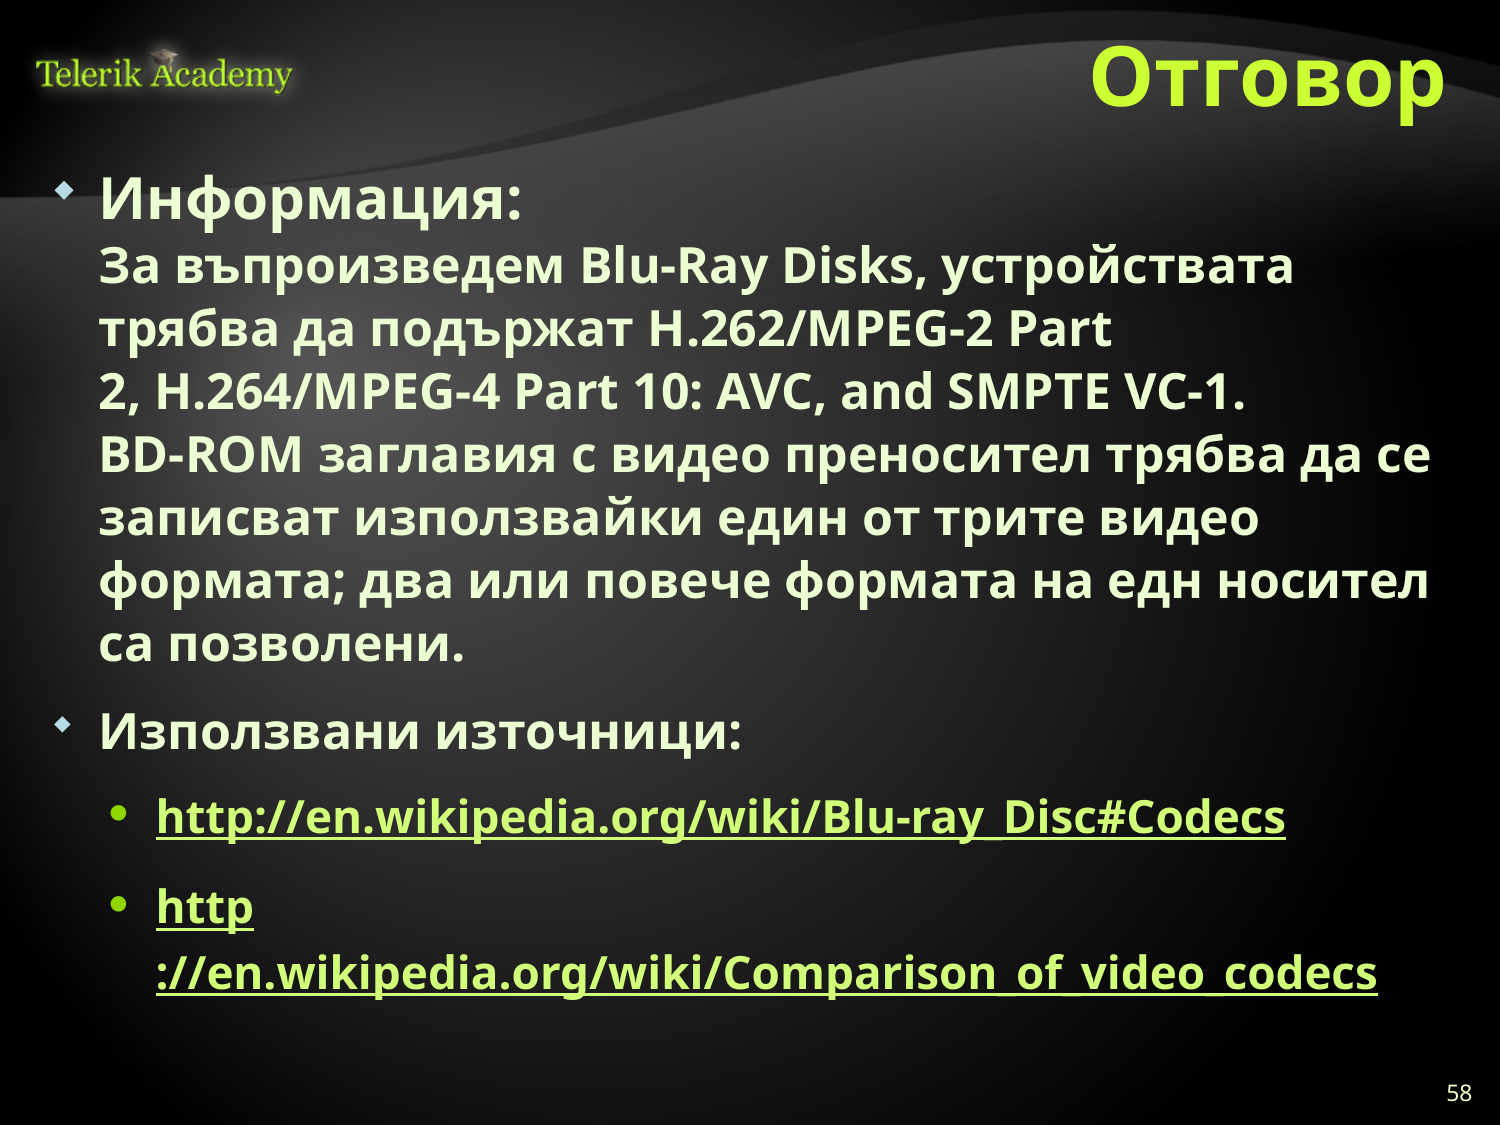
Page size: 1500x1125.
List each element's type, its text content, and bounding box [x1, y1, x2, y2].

title Отговор [300, 12, 1463, 149]
list Информация: За въпроизведем Blu-Ray Disks, устройствата трябва да подържат H.262/MPEG-2 Part 2, H.264/MPEG-4 Part 10: AVC, and SMPTE VC-1. BD-ROM заглавия с видео преносител трябва да се записват използвайки един от трите видео формата; два или повече формата на едн носител са позволени. Използвани източници: http://en.wikipedia.org/wiki/Blu-ray_Disc#Codecs http://en.wikipedia.org/wiki/Comparison_of_video_codecs [37, 149, 1463, 1100]
slide_number 58 [1412, 1074, 1488, 1113]
picture [0, 0, 1500, 1125]
